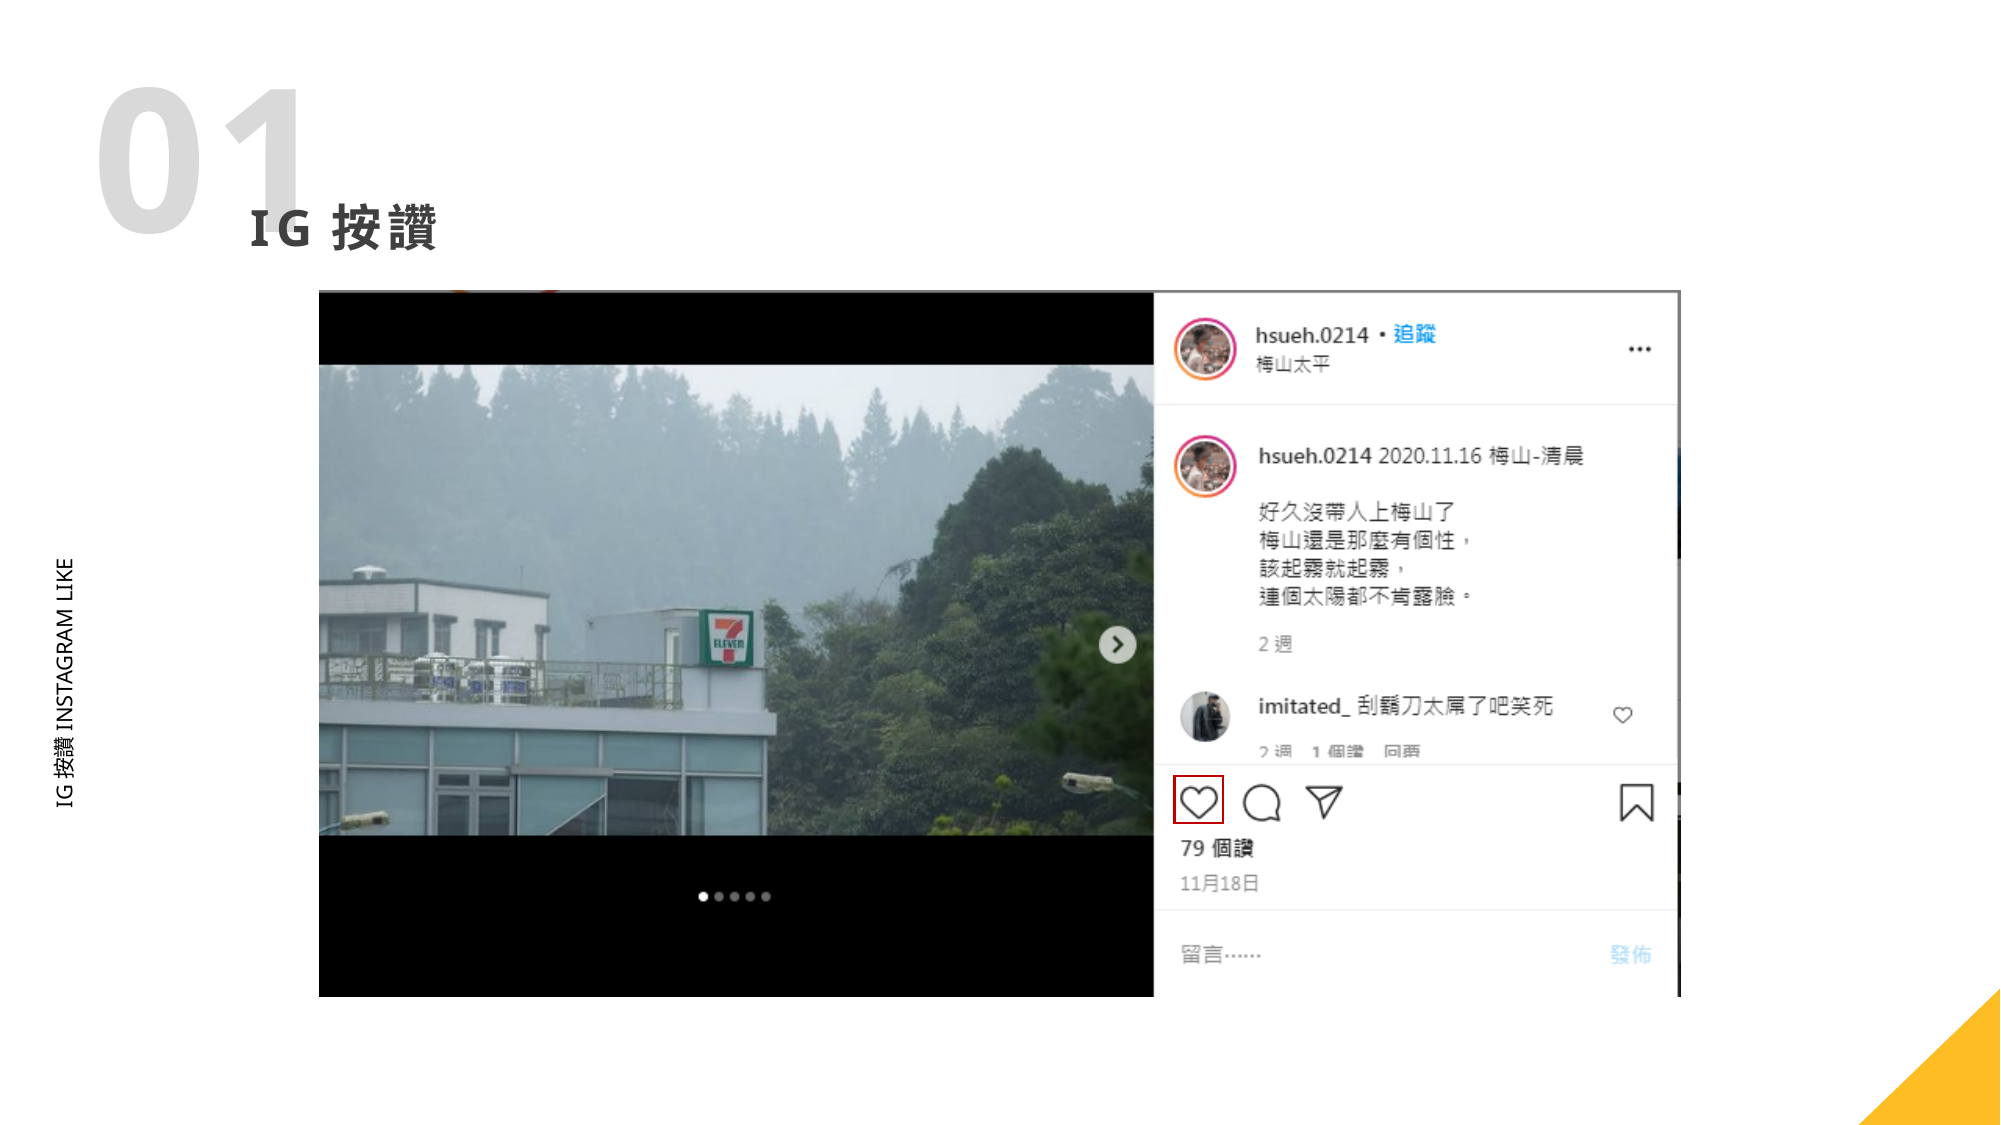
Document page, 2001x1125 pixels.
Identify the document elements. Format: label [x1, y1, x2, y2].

picture [319, 290, 1681, 997]
